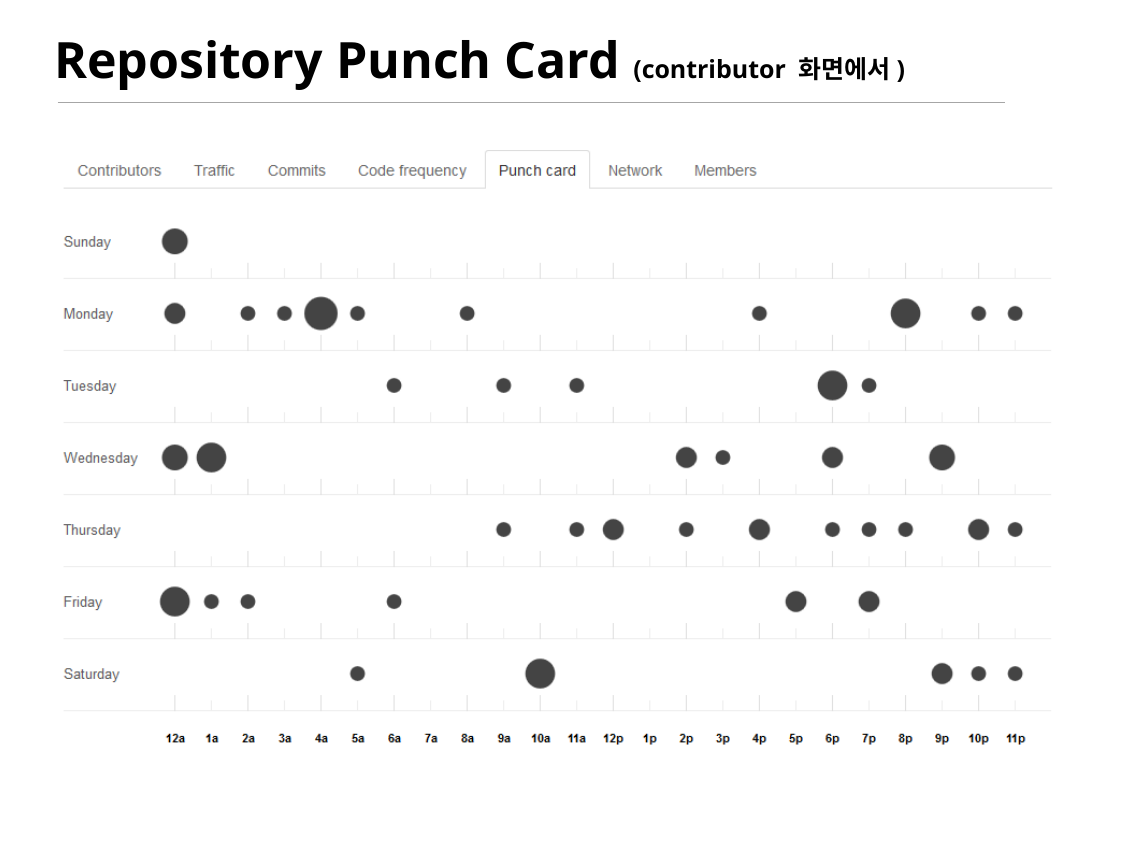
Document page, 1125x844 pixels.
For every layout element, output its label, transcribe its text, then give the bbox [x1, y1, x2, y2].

picture [54, 150, 1063, 765]
title Repository Punch Card (contributor 화면에서) [54, 34, 1006, 92]
